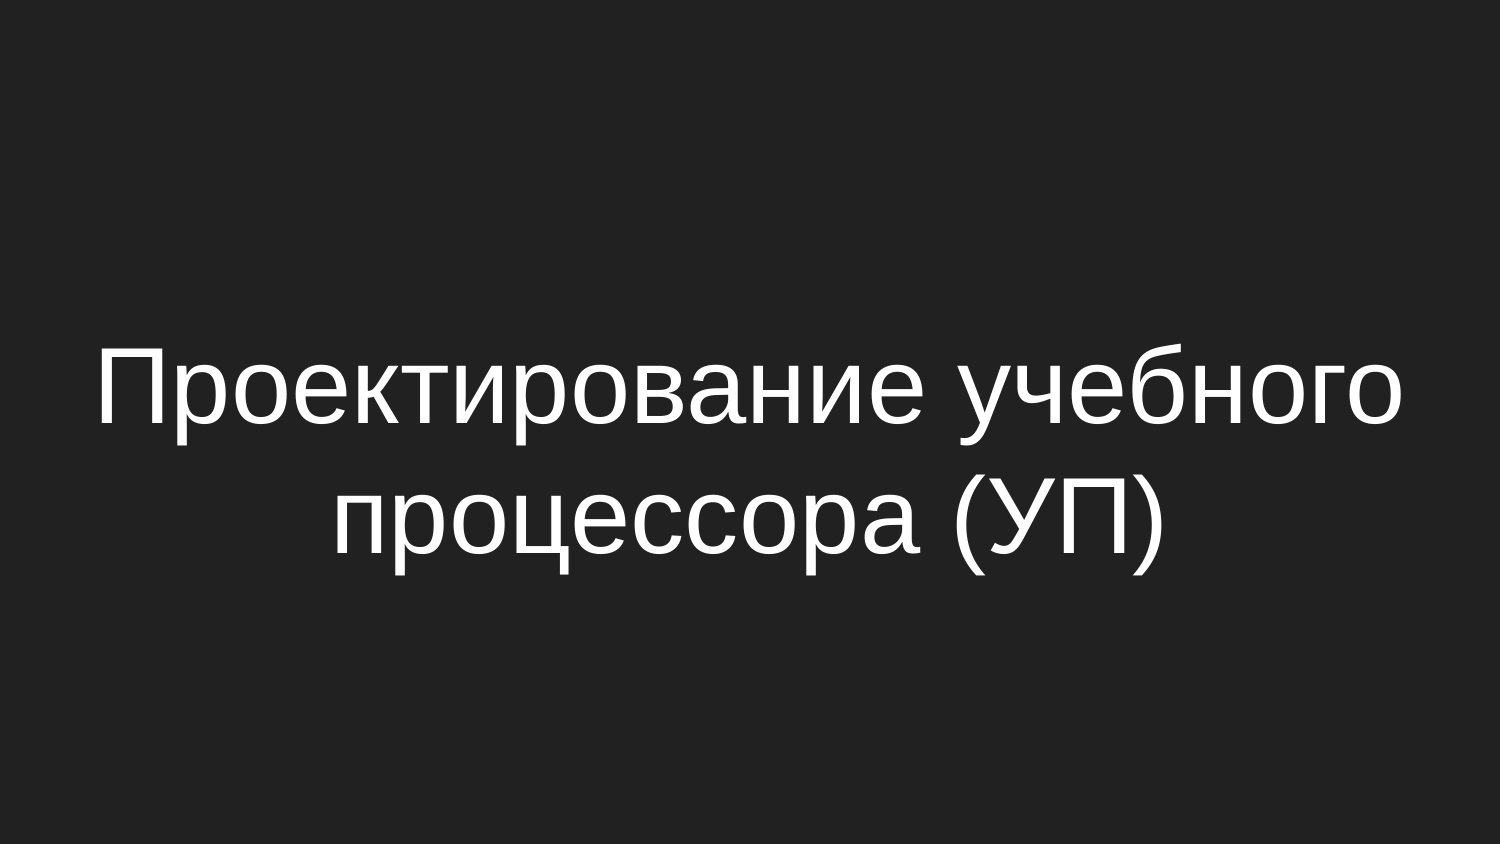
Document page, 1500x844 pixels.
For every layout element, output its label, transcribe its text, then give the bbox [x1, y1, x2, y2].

title Проектирование учебного процессора (УП) [51, 253, 1449, 591]
